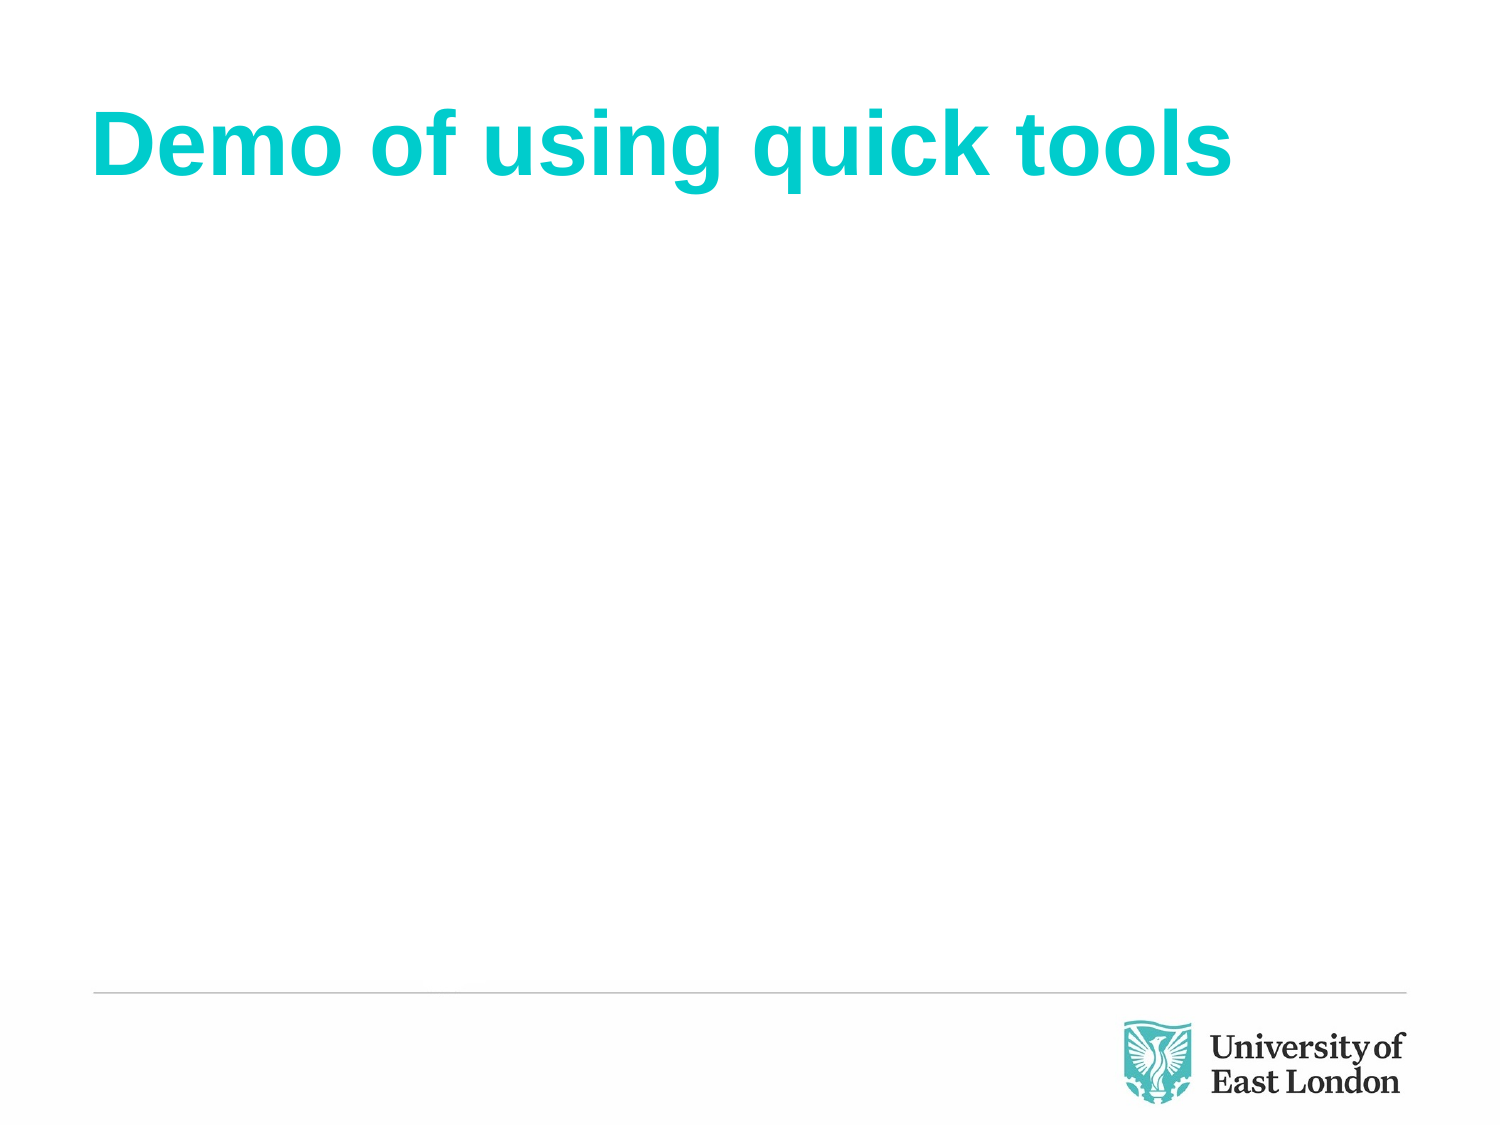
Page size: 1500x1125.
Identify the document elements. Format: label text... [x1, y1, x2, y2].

picture [0, 980, 1500, 1125]
title Demo of using quick tools [75, 45, 1425, 233]
